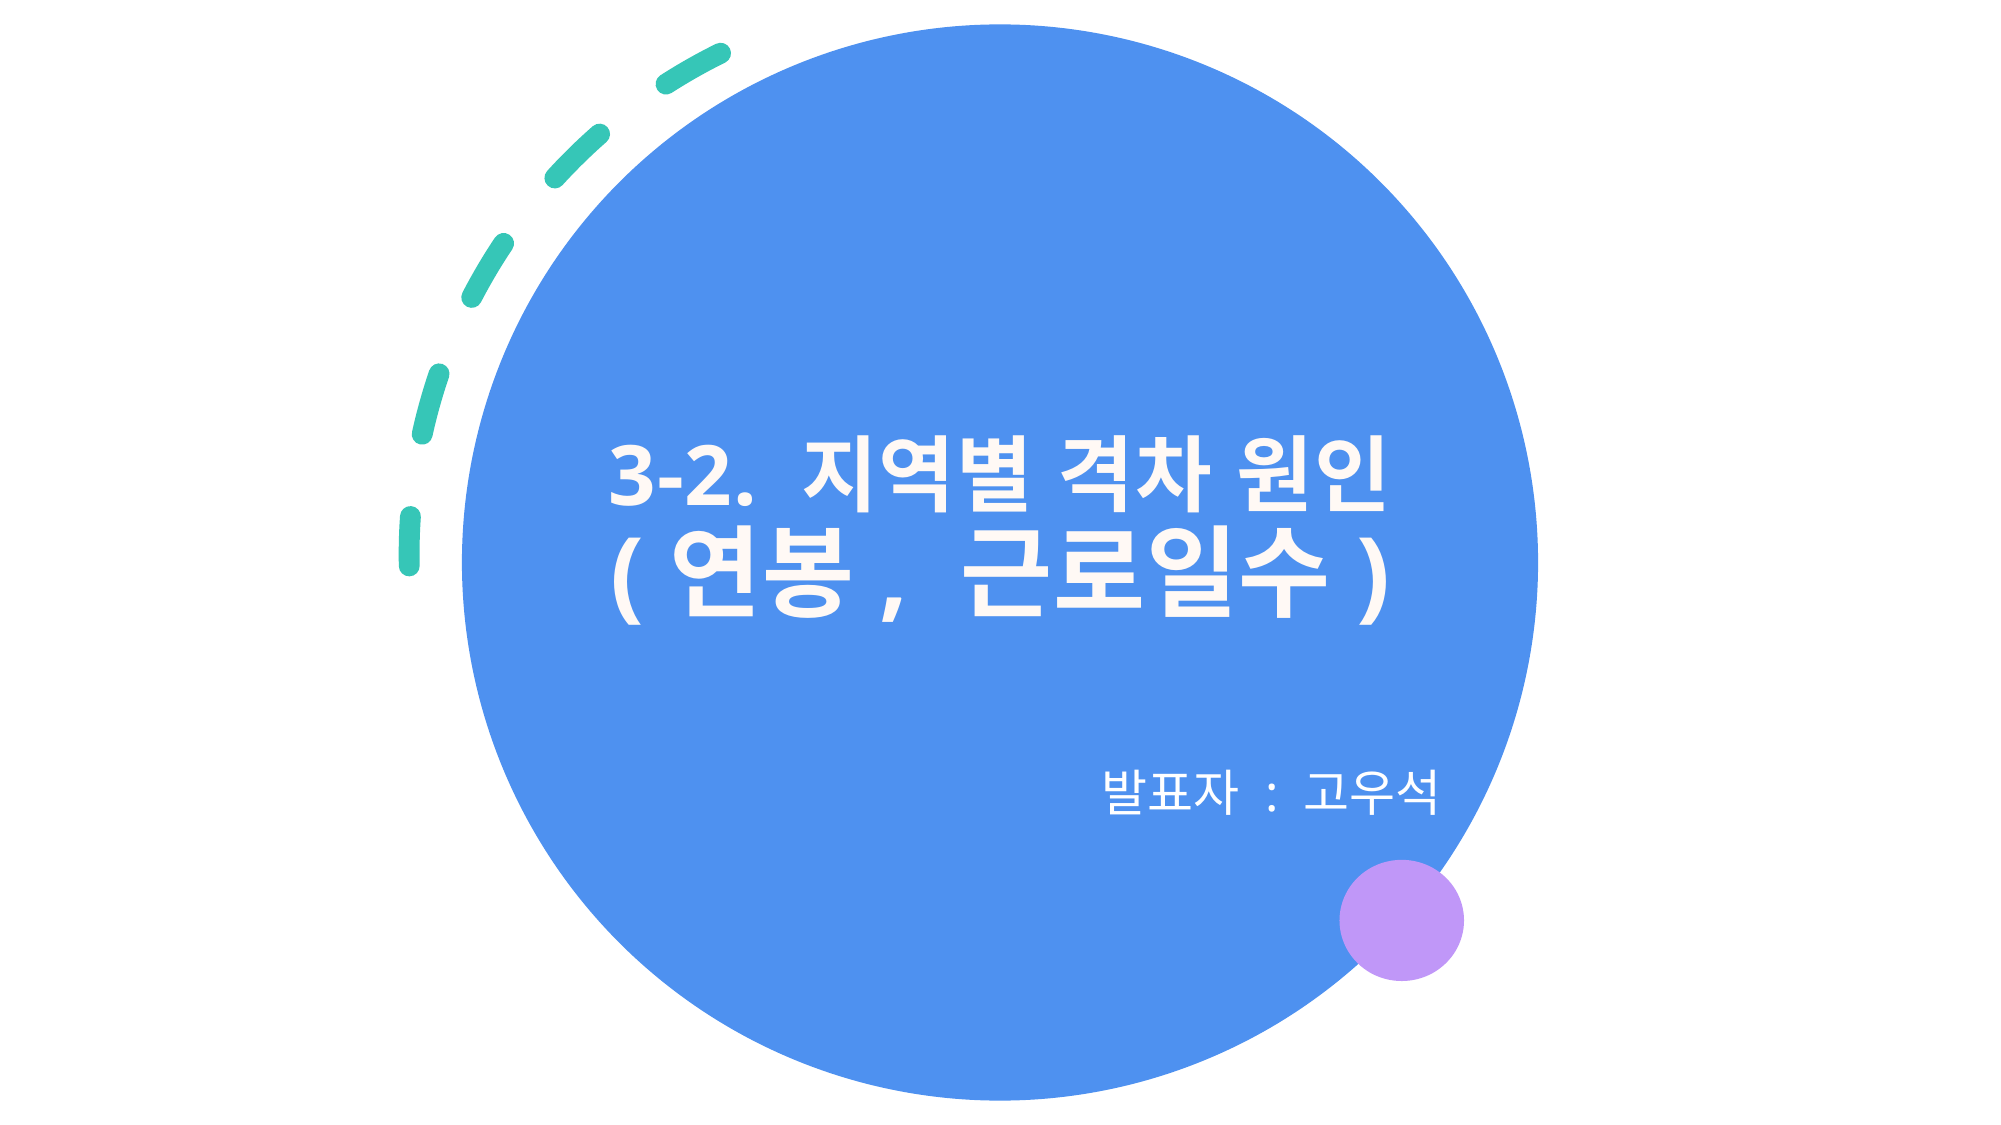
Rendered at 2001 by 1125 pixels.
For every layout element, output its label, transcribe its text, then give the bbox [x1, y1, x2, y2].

title 3-2. 지역별 격차 원인 (연봉, 근로일수) [544, 226, 1457, 639]
list 발표자 : 고우석 [544, 668, 1457, 921]
